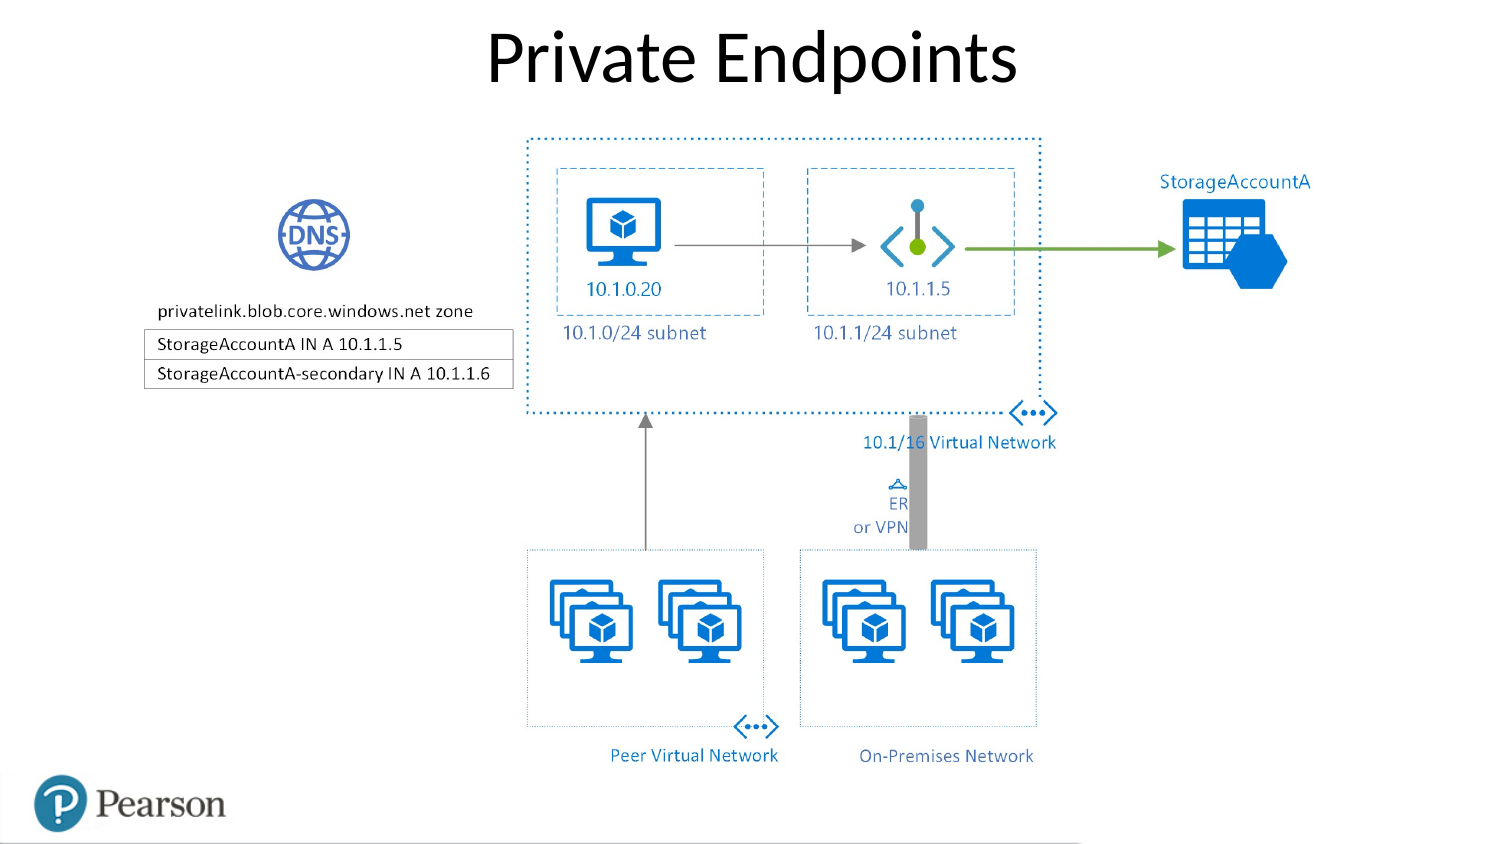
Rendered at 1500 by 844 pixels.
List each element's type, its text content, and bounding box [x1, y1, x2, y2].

picture [0, 0, 1500, 844]
title Private Endpoints [133, 0, 1372, 92]
